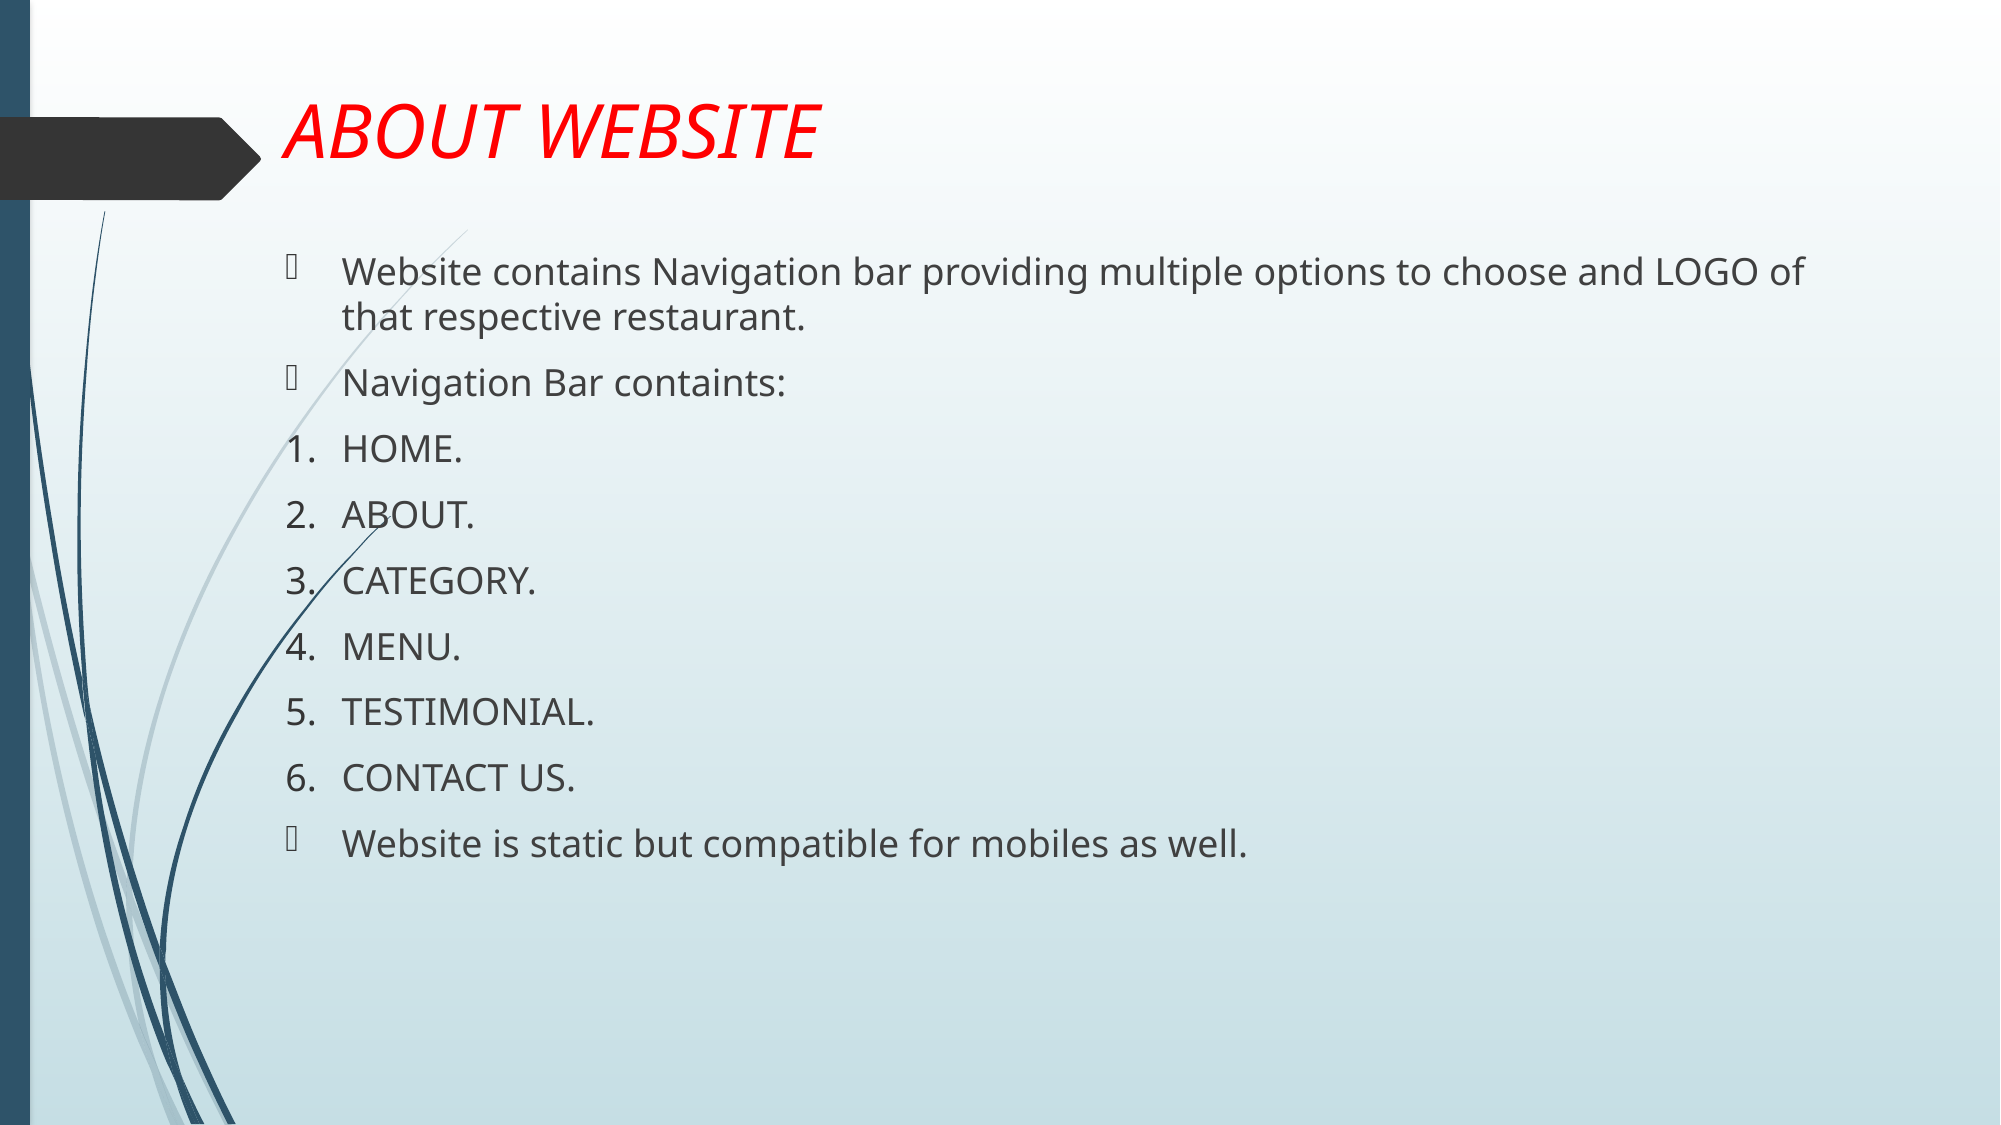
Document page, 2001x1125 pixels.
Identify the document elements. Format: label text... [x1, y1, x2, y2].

list Website contains Navigation bar providing multiple options to choose and LOGO of that respective restaurant. Navigation Bar containts: HOME. ABOUT. CATEGORY. MENU. TESTIMONIAL. CONTACT US. Website is static but compatible for mobiles as well. [270, 240, 1888, 1029]
title ABOUT WEBSITE [270, 76, 1888, 222]
